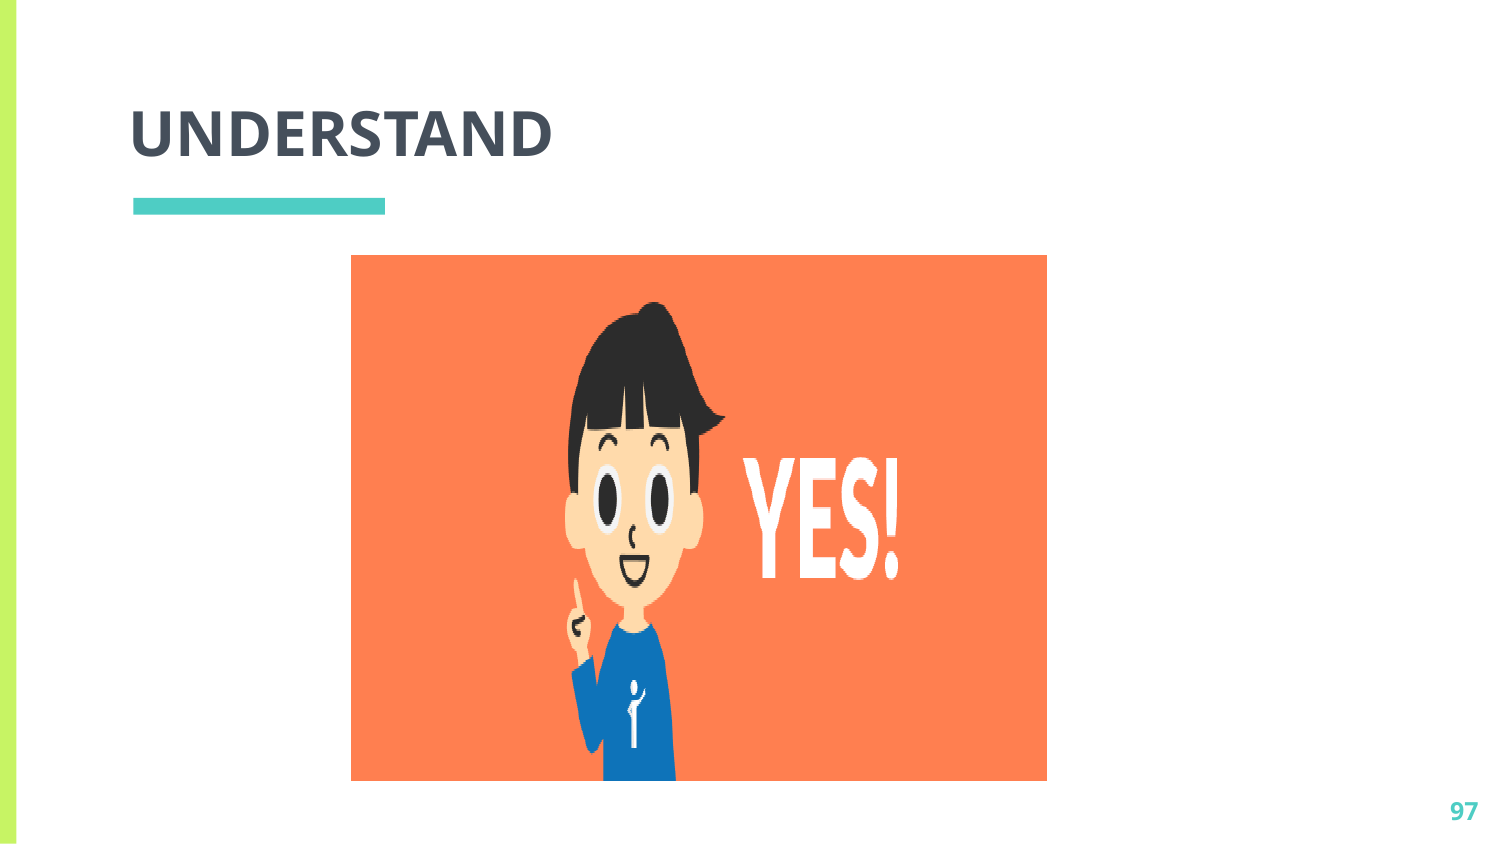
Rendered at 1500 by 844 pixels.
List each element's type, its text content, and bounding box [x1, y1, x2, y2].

title UNDERSTAND [113, 103, 1387, 184]
slide_number 97 [1403, 780, 1494, 832]
picture [350, 255, 1047, 781]
